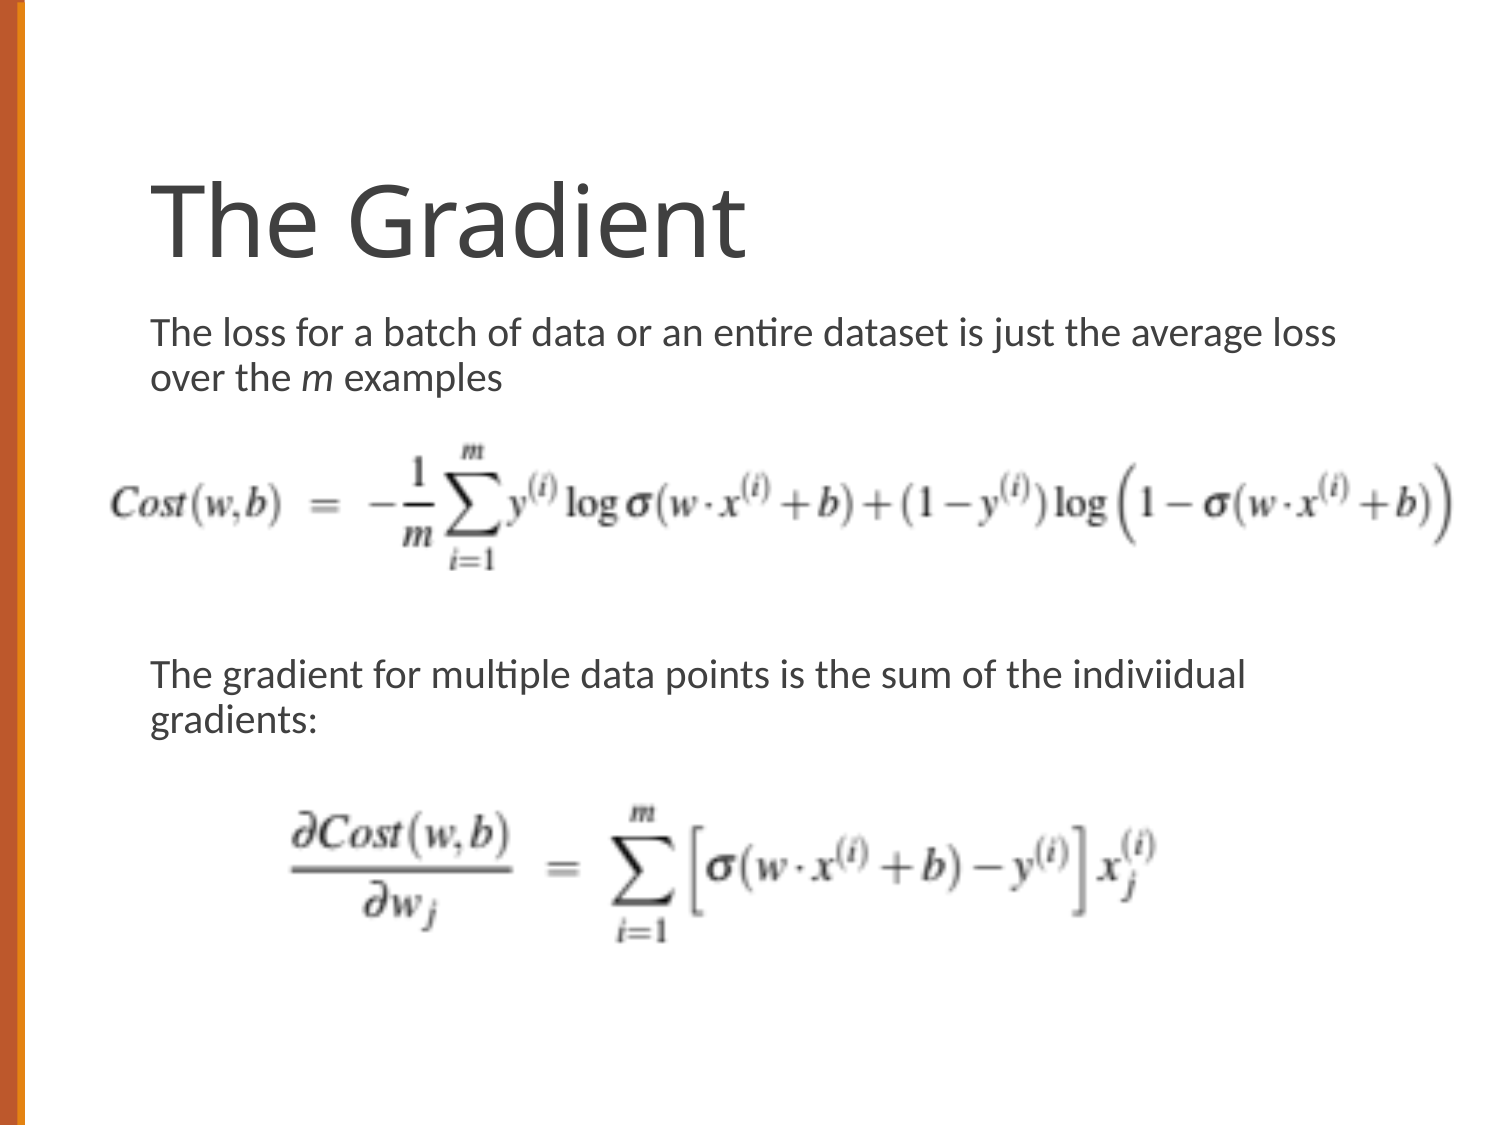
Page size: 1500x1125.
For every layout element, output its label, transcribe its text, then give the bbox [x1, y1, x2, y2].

list The loss for a batch of data or an entire dataset is just the average loss over the m examples The gradient for multiple data points is the sum of the indiviidual gradients: [135, 579, 1373, 963]
title The Gradient [135, 47, 1373, 285]
list The loss for a batch of data or an entire dataset is just the average loss over the m examples The gradient for multiple data points is the sum of the indiviidual gradients: [135, 302, 1373, 433]
picture [99, 436, 1455, 572]
picture [257, 794, 1250, 959]
